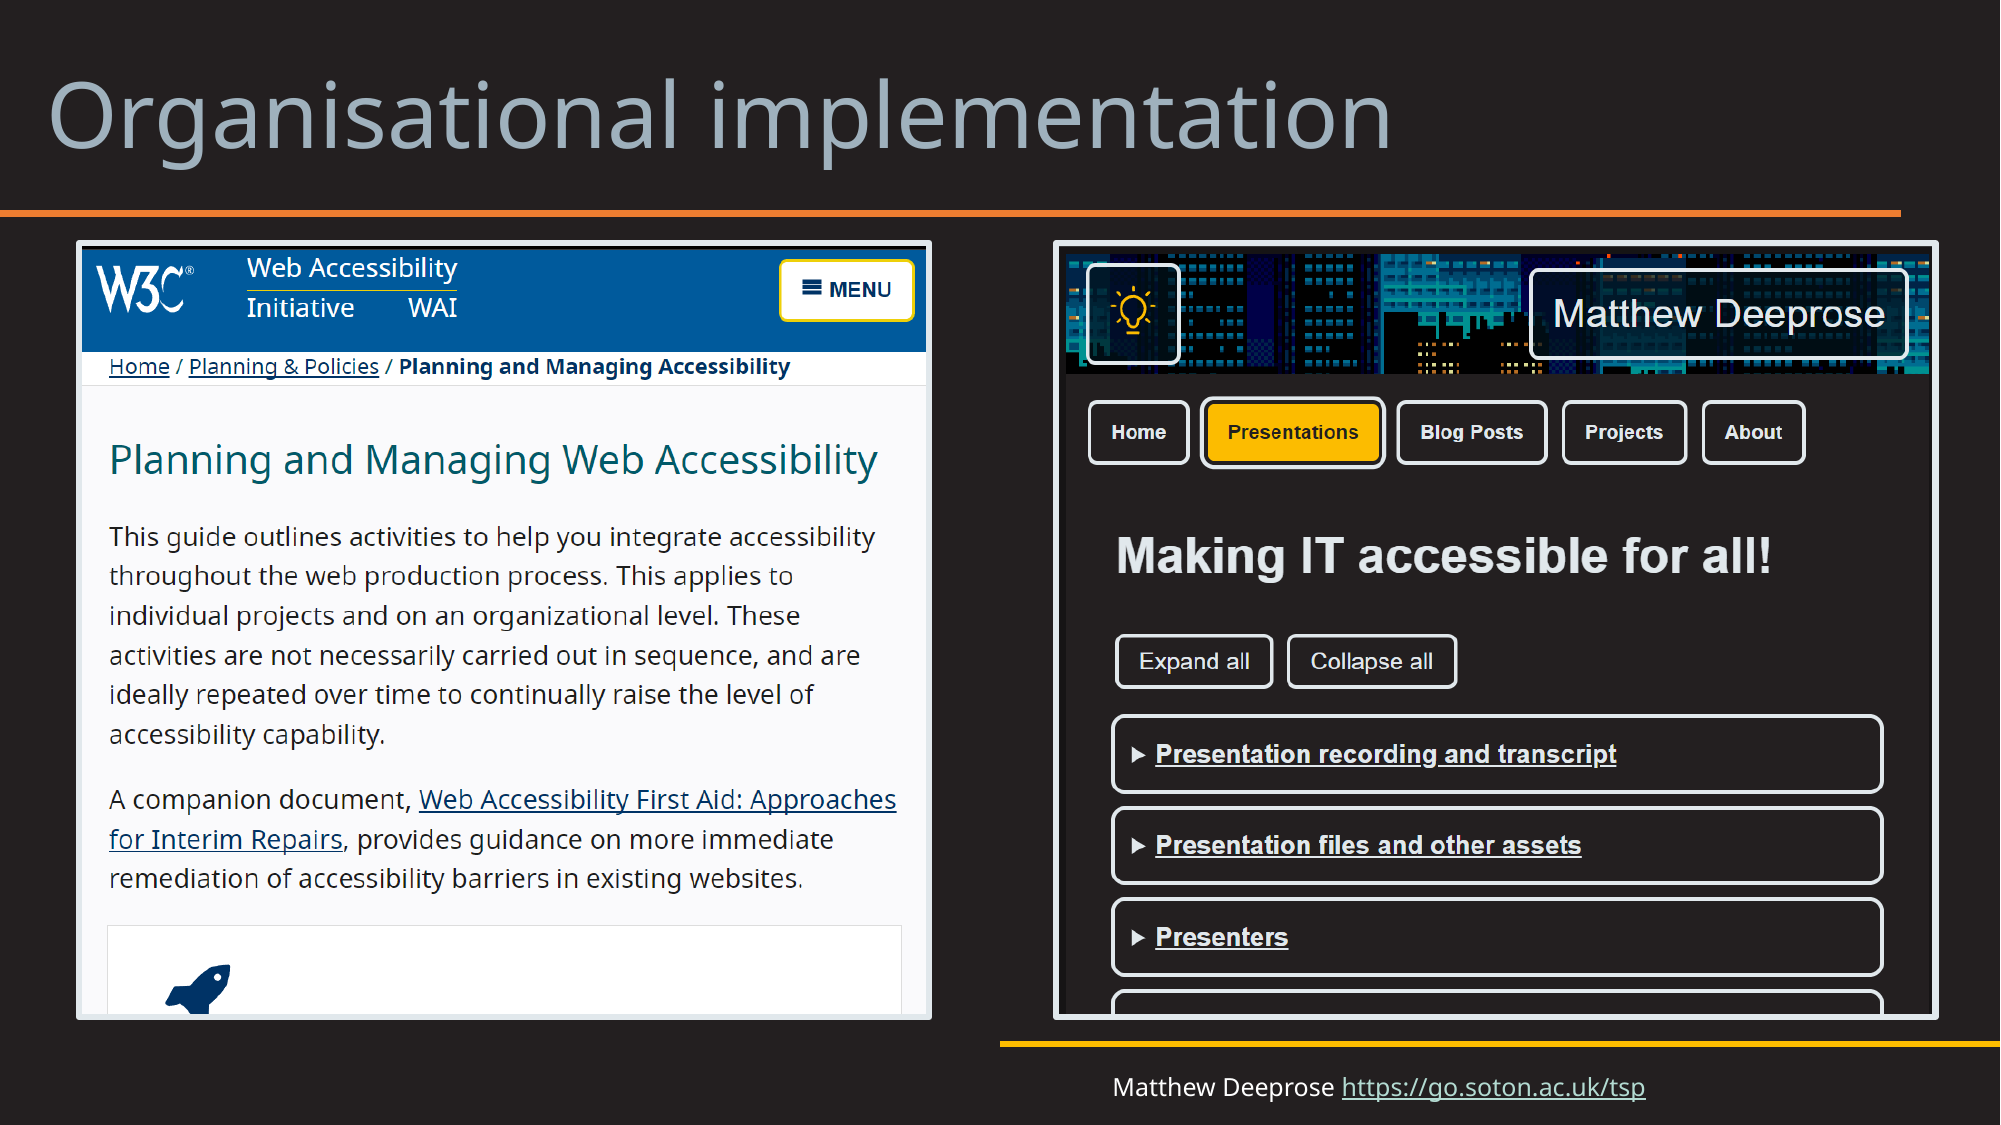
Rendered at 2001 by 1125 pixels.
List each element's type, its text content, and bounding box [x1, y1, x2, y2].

footer Matthew Deeprose https://go.soton.ac.uk/tsp [1097, 1055, 1803, 1117]
title Organisational implementation [31, 24, 1963, 214]
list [1059, 245, 1933, 1014]
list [82, 246, 927, 1015]
